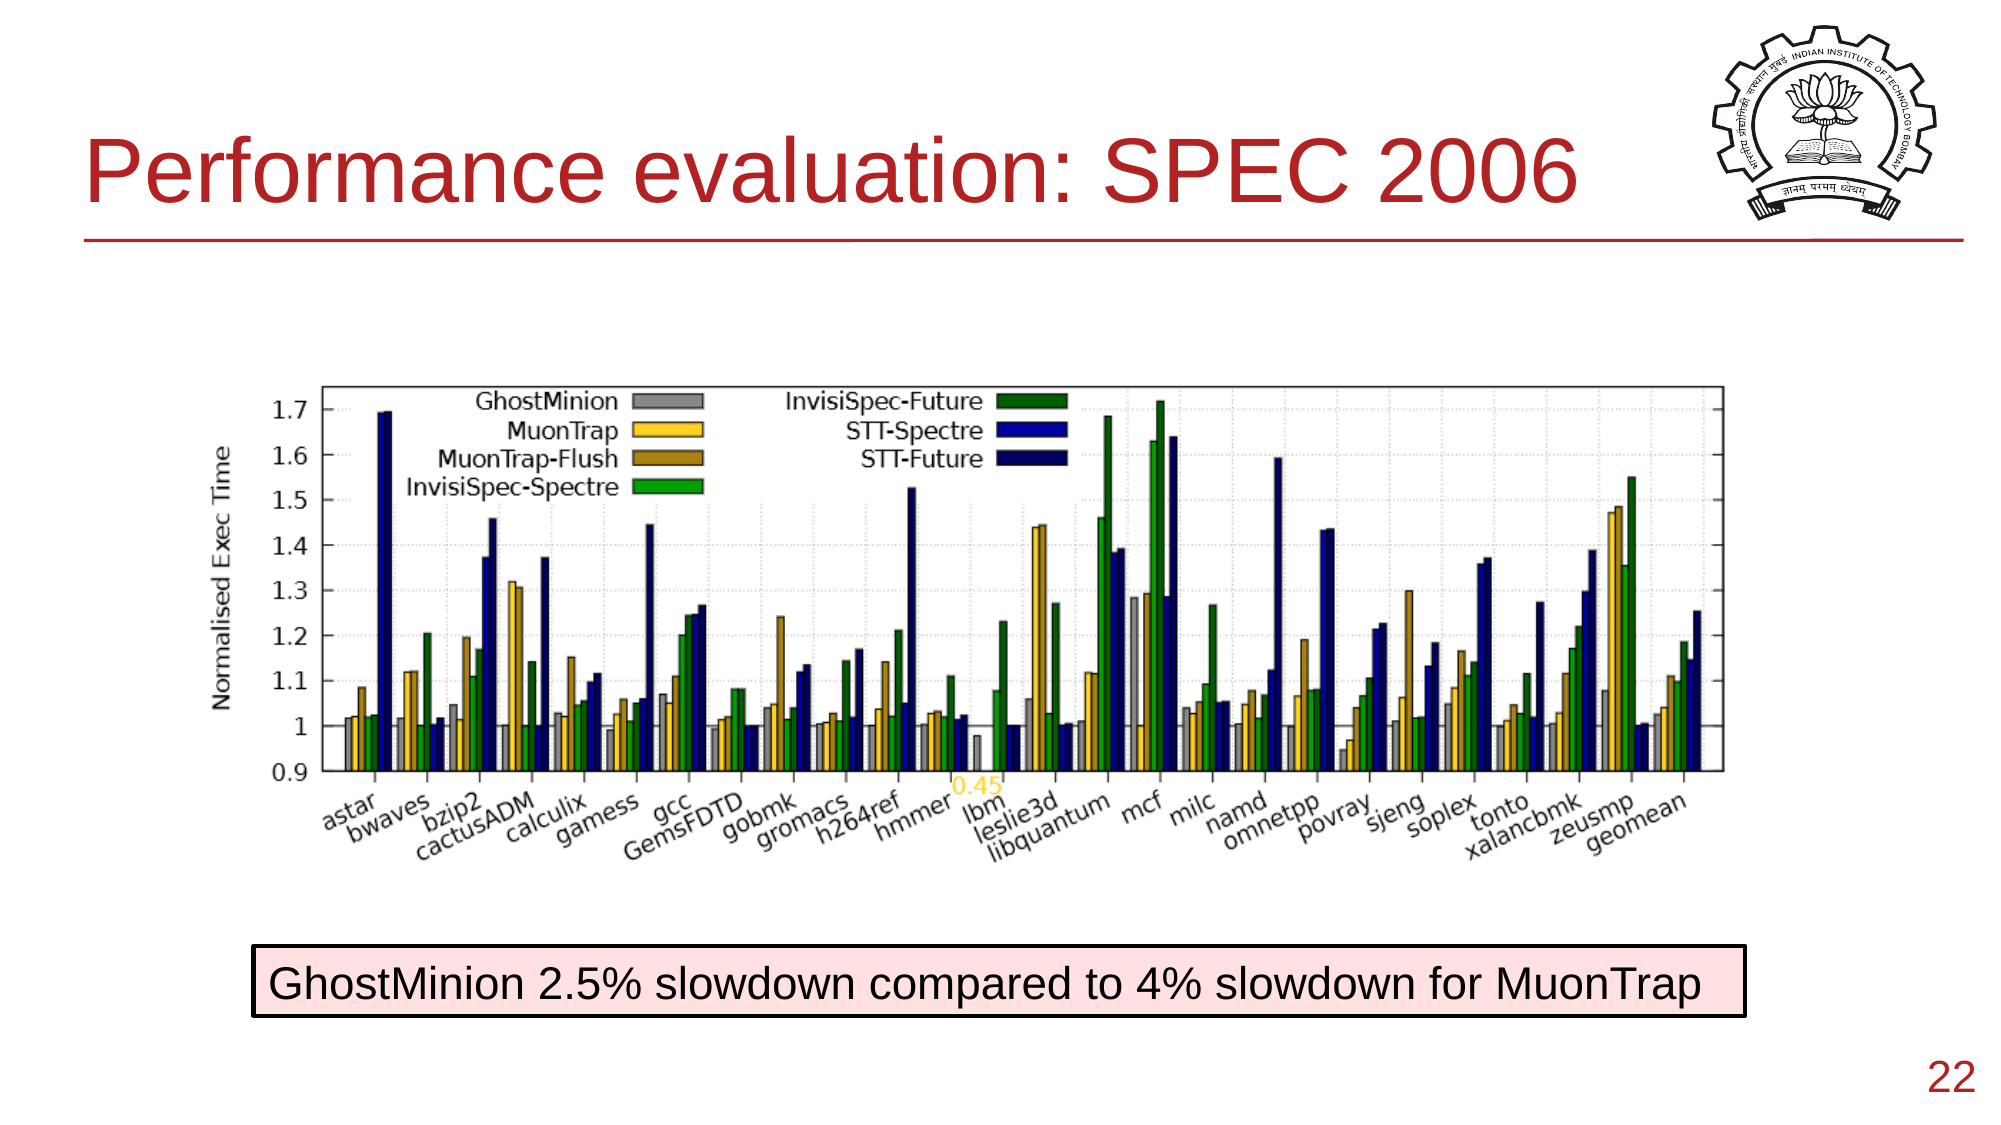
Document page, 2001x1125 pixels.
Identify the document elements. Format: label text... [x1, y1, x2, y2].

title Performance evaluation: SPEC 2006 [68, 95, 1932, 221]
text_box GhostMinion 2.5% slowdown compared to 4% slowdown for MuonTrap [251, 944, 1747, 1018]
picture [171, 316, 1767, 884]
slide_number 22 [1850, 1031, 1992, 1118]
picture [1712, 25, 1937, 221]
